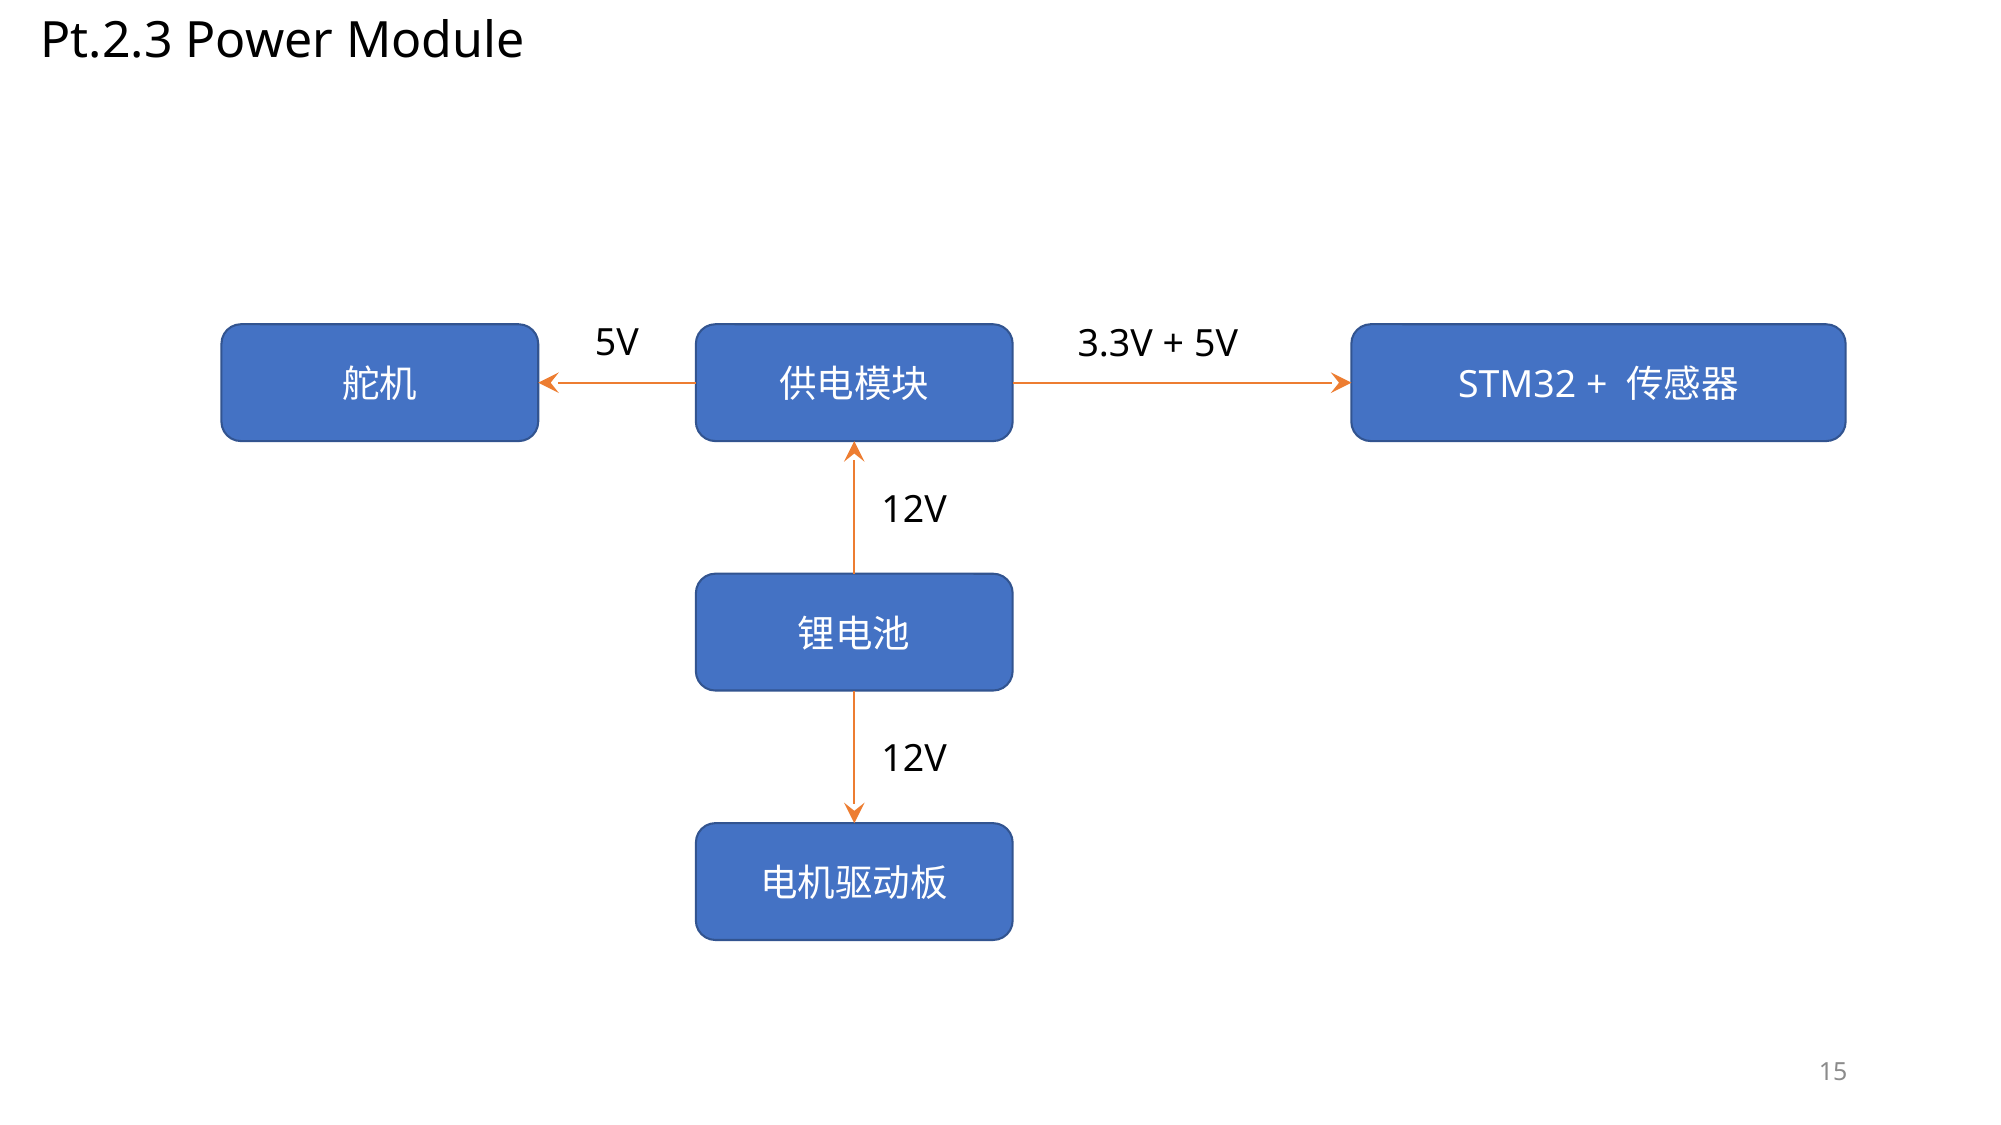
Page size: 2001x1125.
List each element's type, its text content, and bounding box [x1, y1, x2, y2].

text_box 12V [866, 726, 962, 787]
text_box 3.3V + 5V [1062, 311, 1253, 371]
text_box 电机驱动板 [694, 822, 1014, 942]
text_box 舵机 [220, 323, 540, 443]
text_box 12V [866, 477, 962, 537]
text_box 锂电池 [694, 572, 1014, 692]
slide_number 15 [1412, 1042, 1863, 1103]
text_box Pt.2.3 Power Module [0, 0, 1244, 75]
text_box 供电模块 [694, 323, 1014, 443]
text_box STM32 + 传感器 [1350, 323, 1847, 443]
text_box 5V [580, 310, 654, 371]
